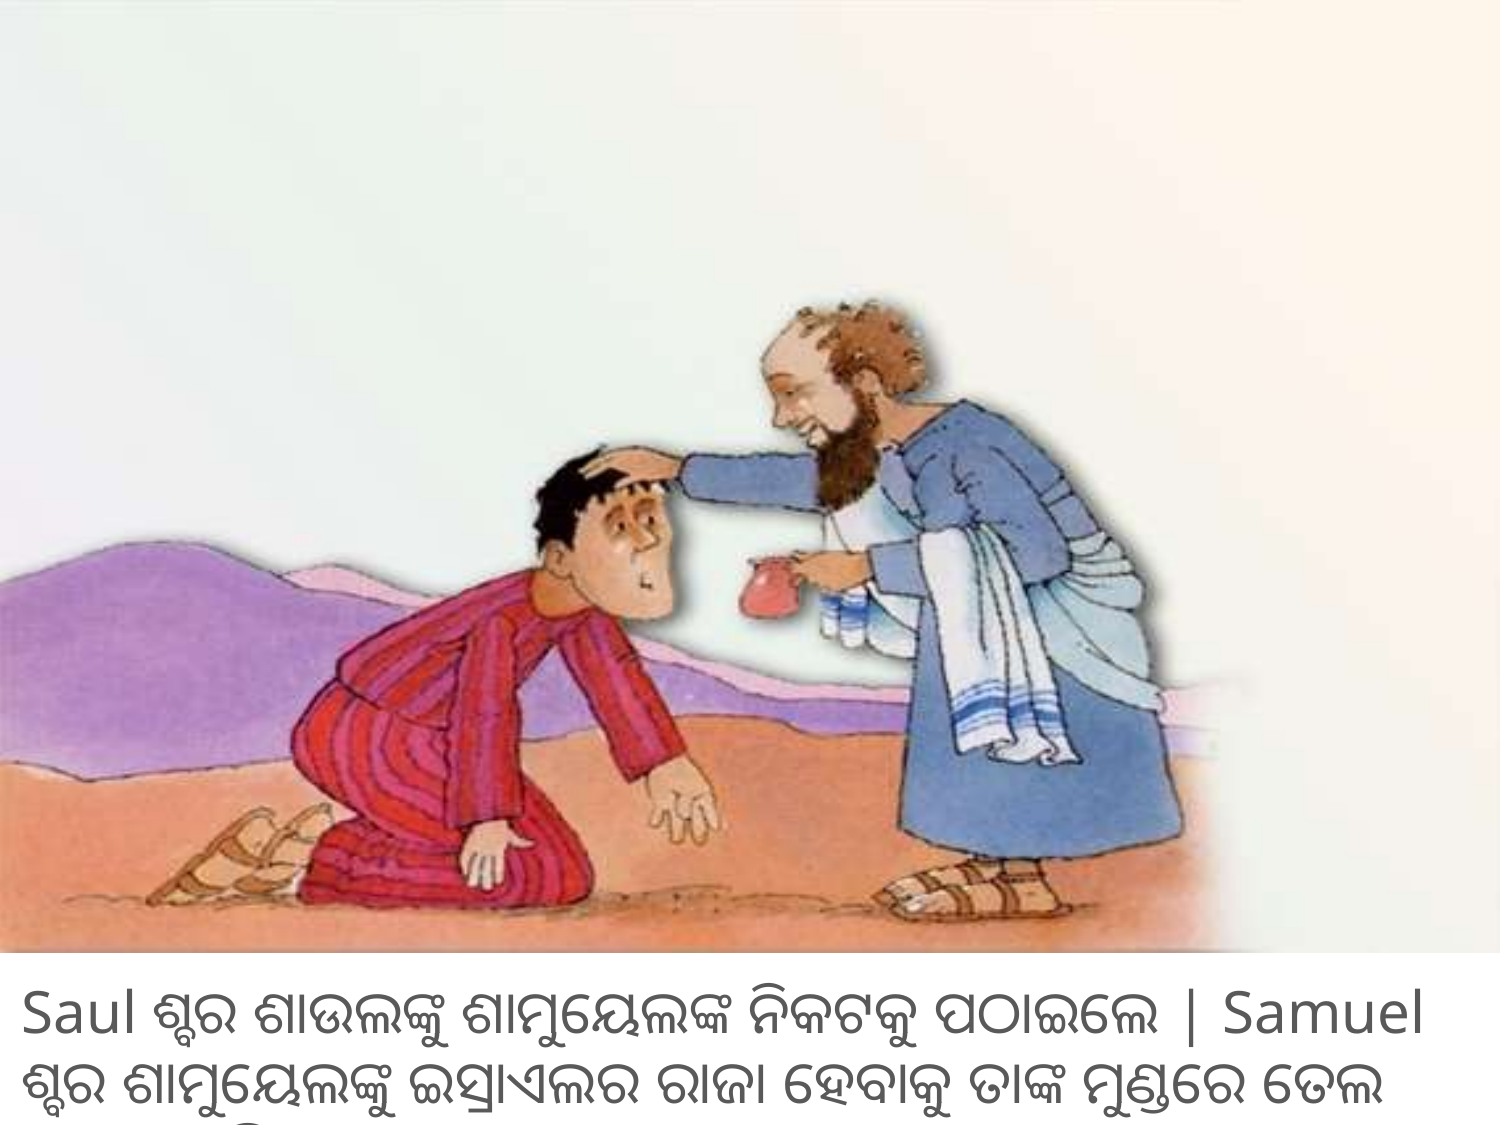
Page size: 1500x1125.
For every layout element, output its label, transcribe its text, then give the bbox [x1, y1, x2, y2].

text_box Saul ଶ୍ବର ଶାଉଲଙ୍କୁ ଶାମୁୟେଲଙ୍କ ନିକଟକୁ ପଠାଇଲେ | Samuel ଶ୍ବର ଶାମୁୟେଲଙ୍କୁ ଇସ୍ରାଏଲର ରାଜା ହେବାକୁ ତାଙ୍କ ମୁଣ୍ଡରେ ତେଲ pour ାଳିବାକୁ ଦେଲେ | [7, 967, 1493, 1125]
picture [0, 0, 1500, 953]
